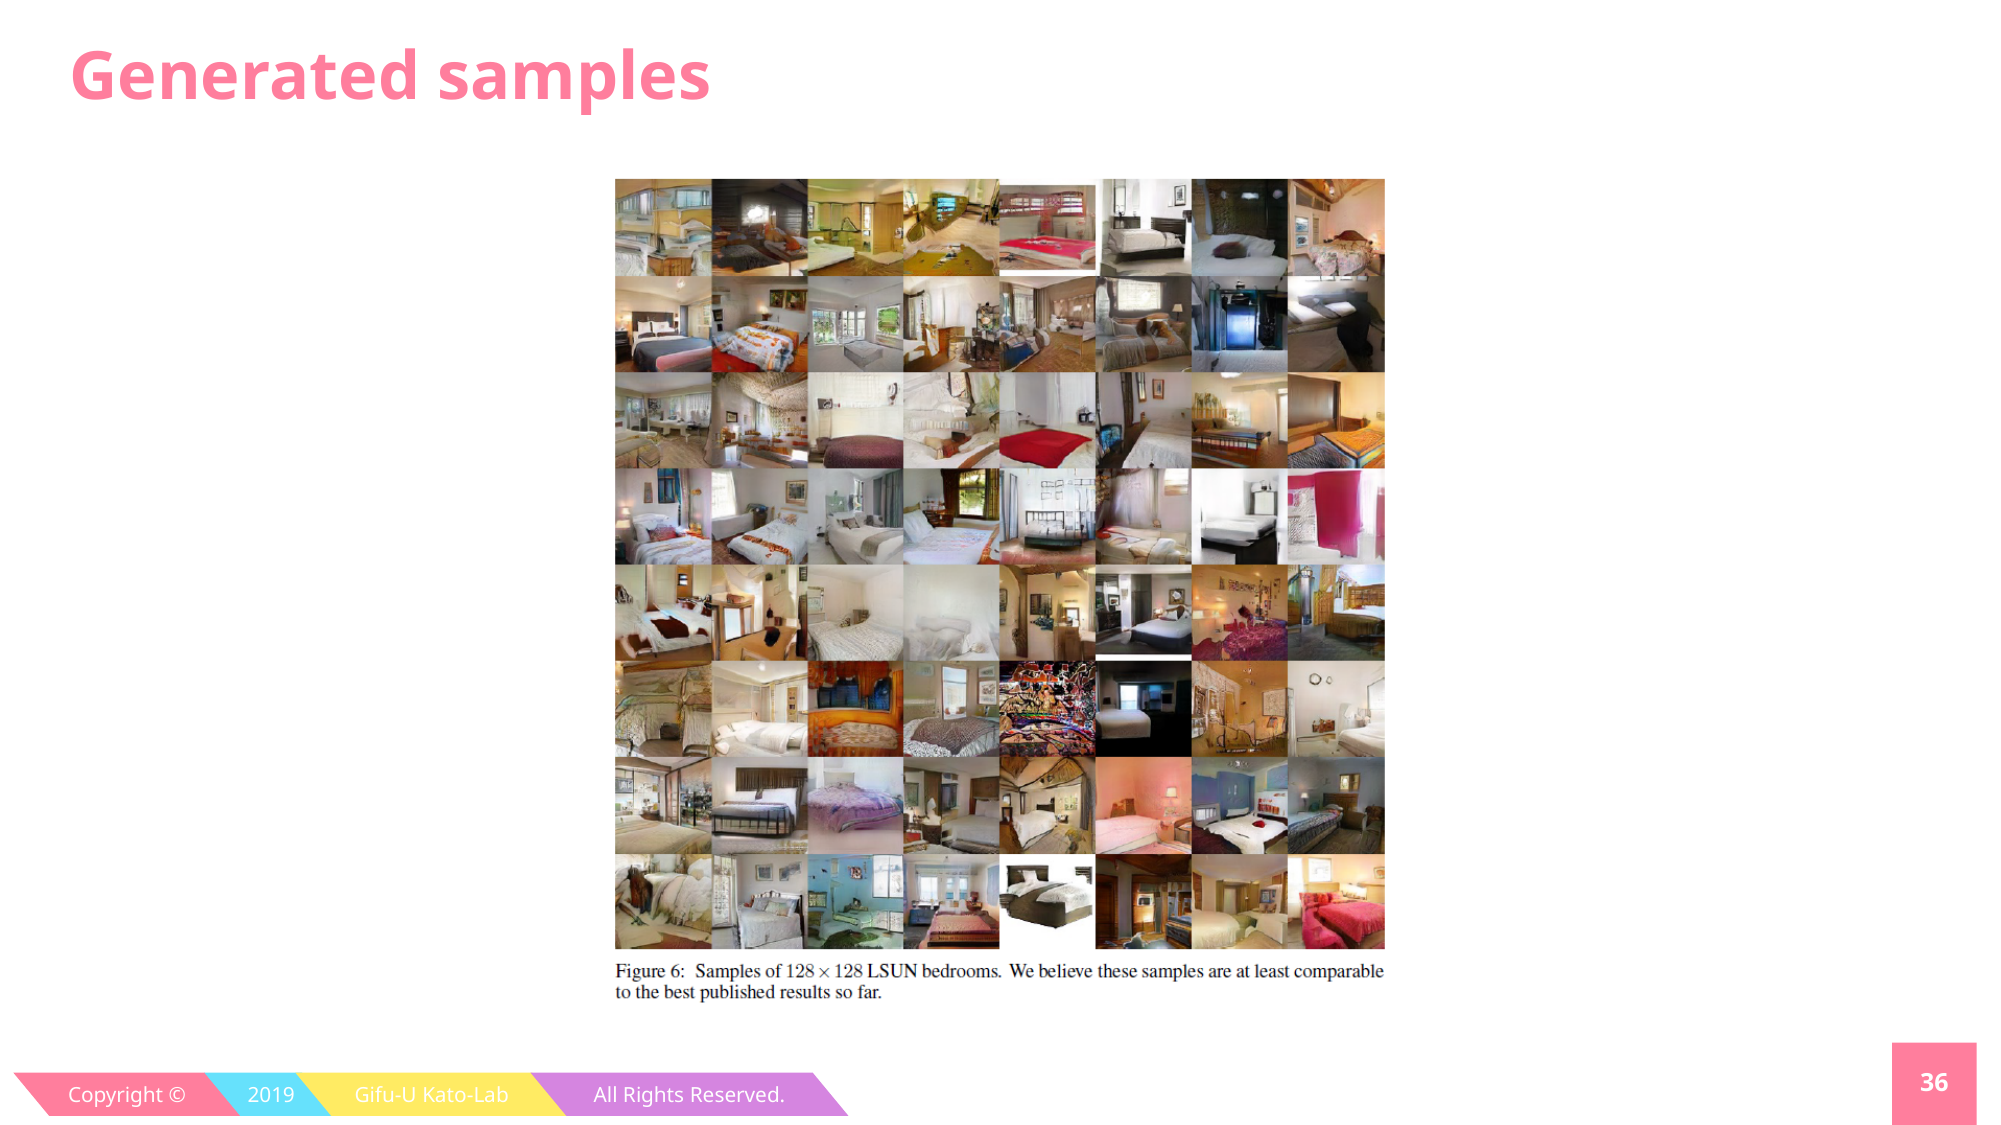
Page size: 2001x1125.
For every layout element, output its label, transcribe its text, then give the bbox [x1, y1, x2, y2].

slide_number 36 [1900, 1053, 1968, 1114]
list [586, 157, 1413, 1014]
title Generated samples [54, 33, 1946, 123]
